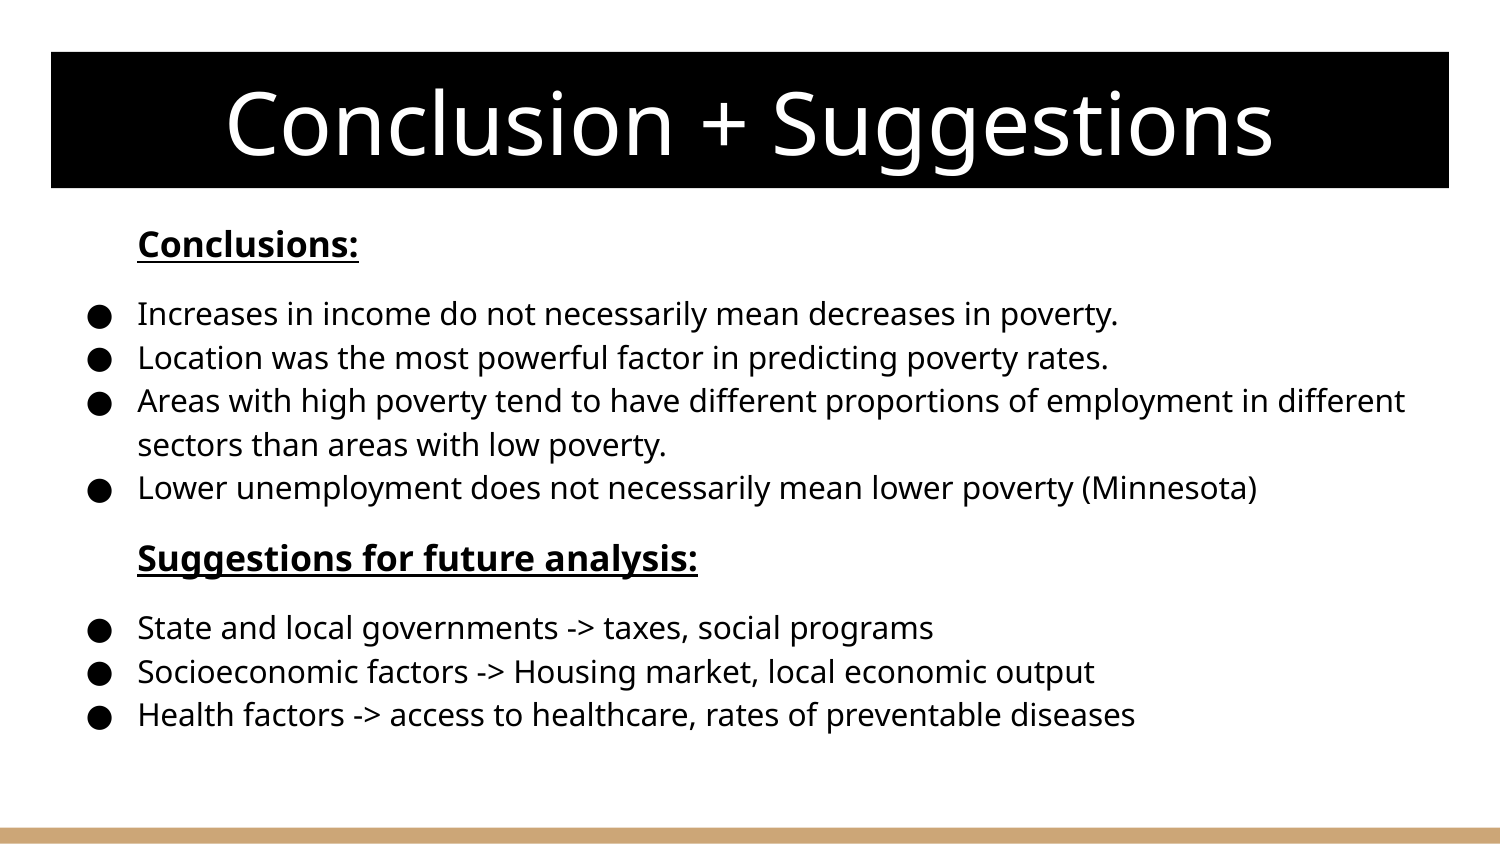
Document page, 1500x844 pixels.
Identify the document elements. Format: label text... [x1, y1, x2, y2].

list Conclusions: Increases in income do not necessarily mean decreases in poverty. Location was the most powerful factor in predicting poverty rates. Areas with high poverty tend to have different proportions of employment in different sectors than areas with low poverty. Lower unemployment does not necessarily mean lower poverty (Minnesota) Suggestions for future analysis: State and local governments -> taxes, social programs Socioeconomic factors -> Housing market, local economic output Health factors -> access to healthcare, rates of preventable diseases [51, 200, 1449, 752]
title Conclusion + Suggestions [51, 51, 1449, 189]
